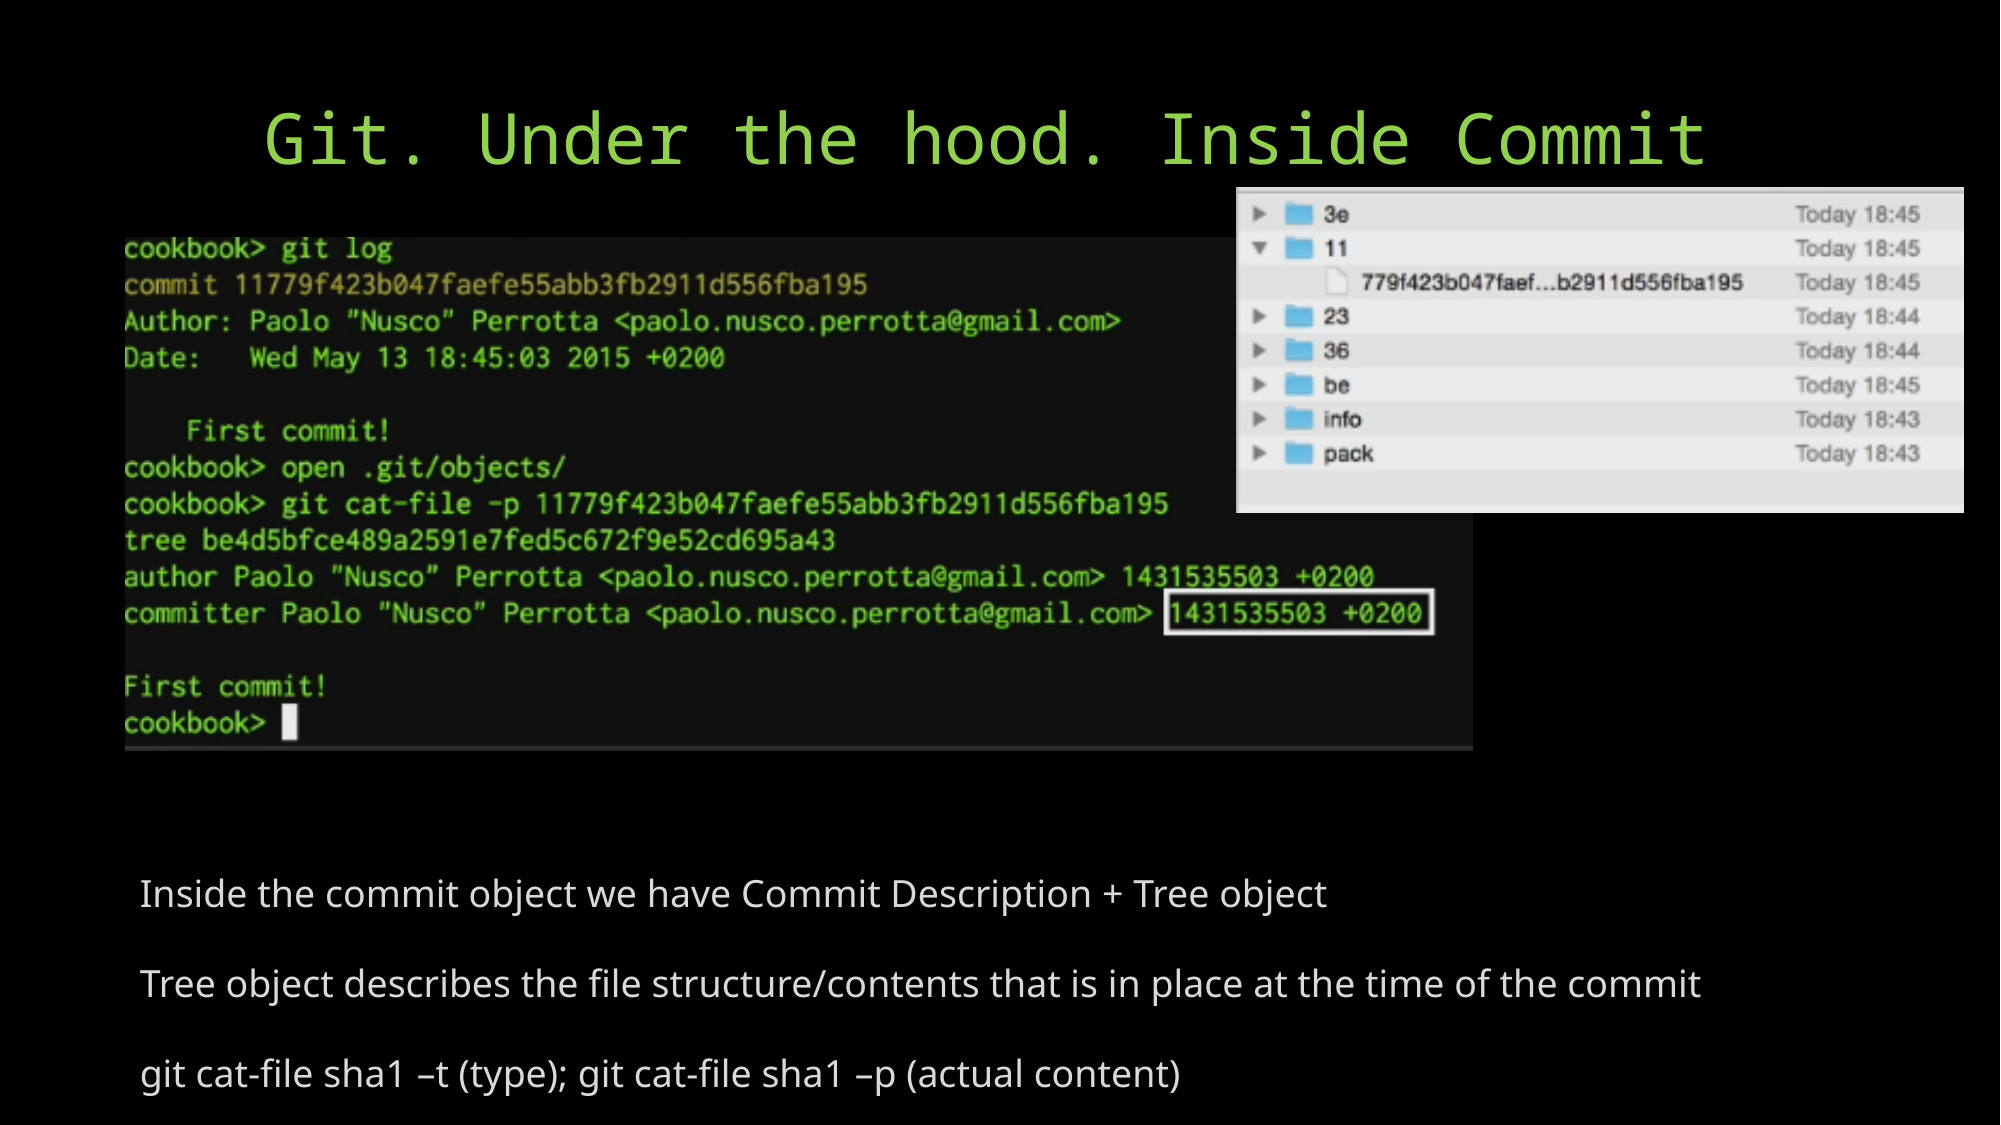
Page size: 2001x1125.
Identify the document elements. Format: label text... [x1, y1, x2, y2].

text_box Inside the commit object we have Commit Description + Tree object Tree object describes the file structure/contents that is in place at the time of the commit git cat-file sha1 –t (type); git cat-file sha1 –p (actual content) [124, 862, 1938, 1103]
title Git. Under the hood. Inside Commit [249, 75, 1750, 188]
picture [124, 187, 1964, 751]
